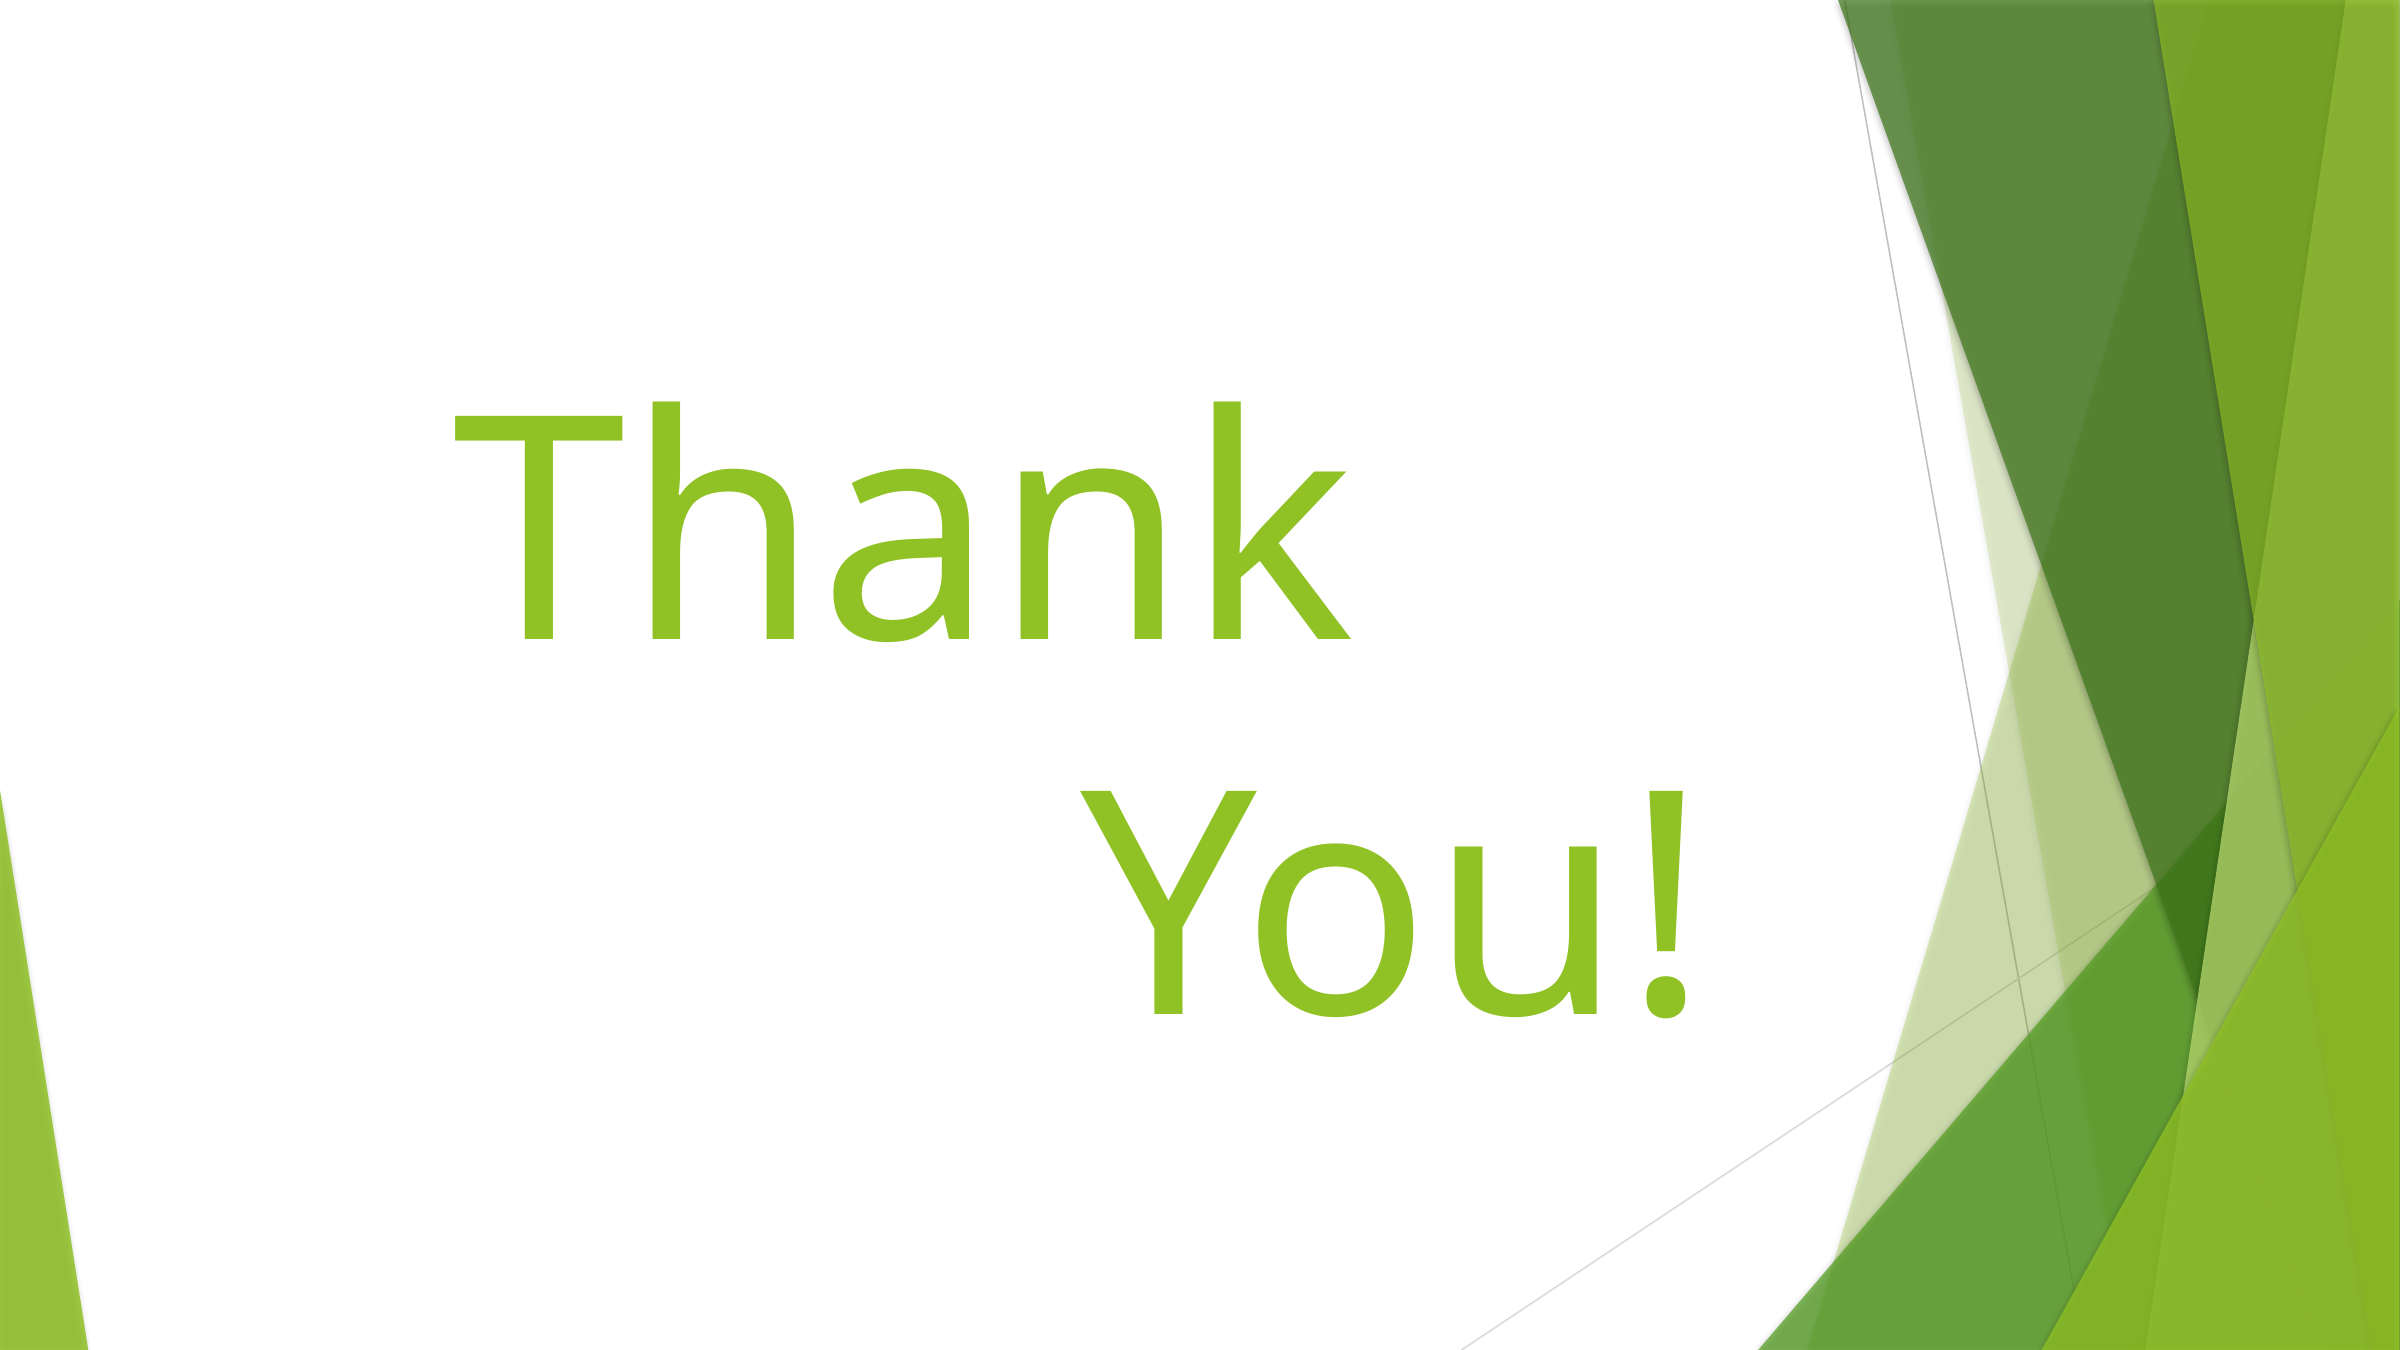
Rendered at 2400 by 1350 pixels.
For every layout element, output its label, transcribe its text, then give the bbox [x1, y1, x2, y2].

title Thank You! [98, 319, 1791, 580]
